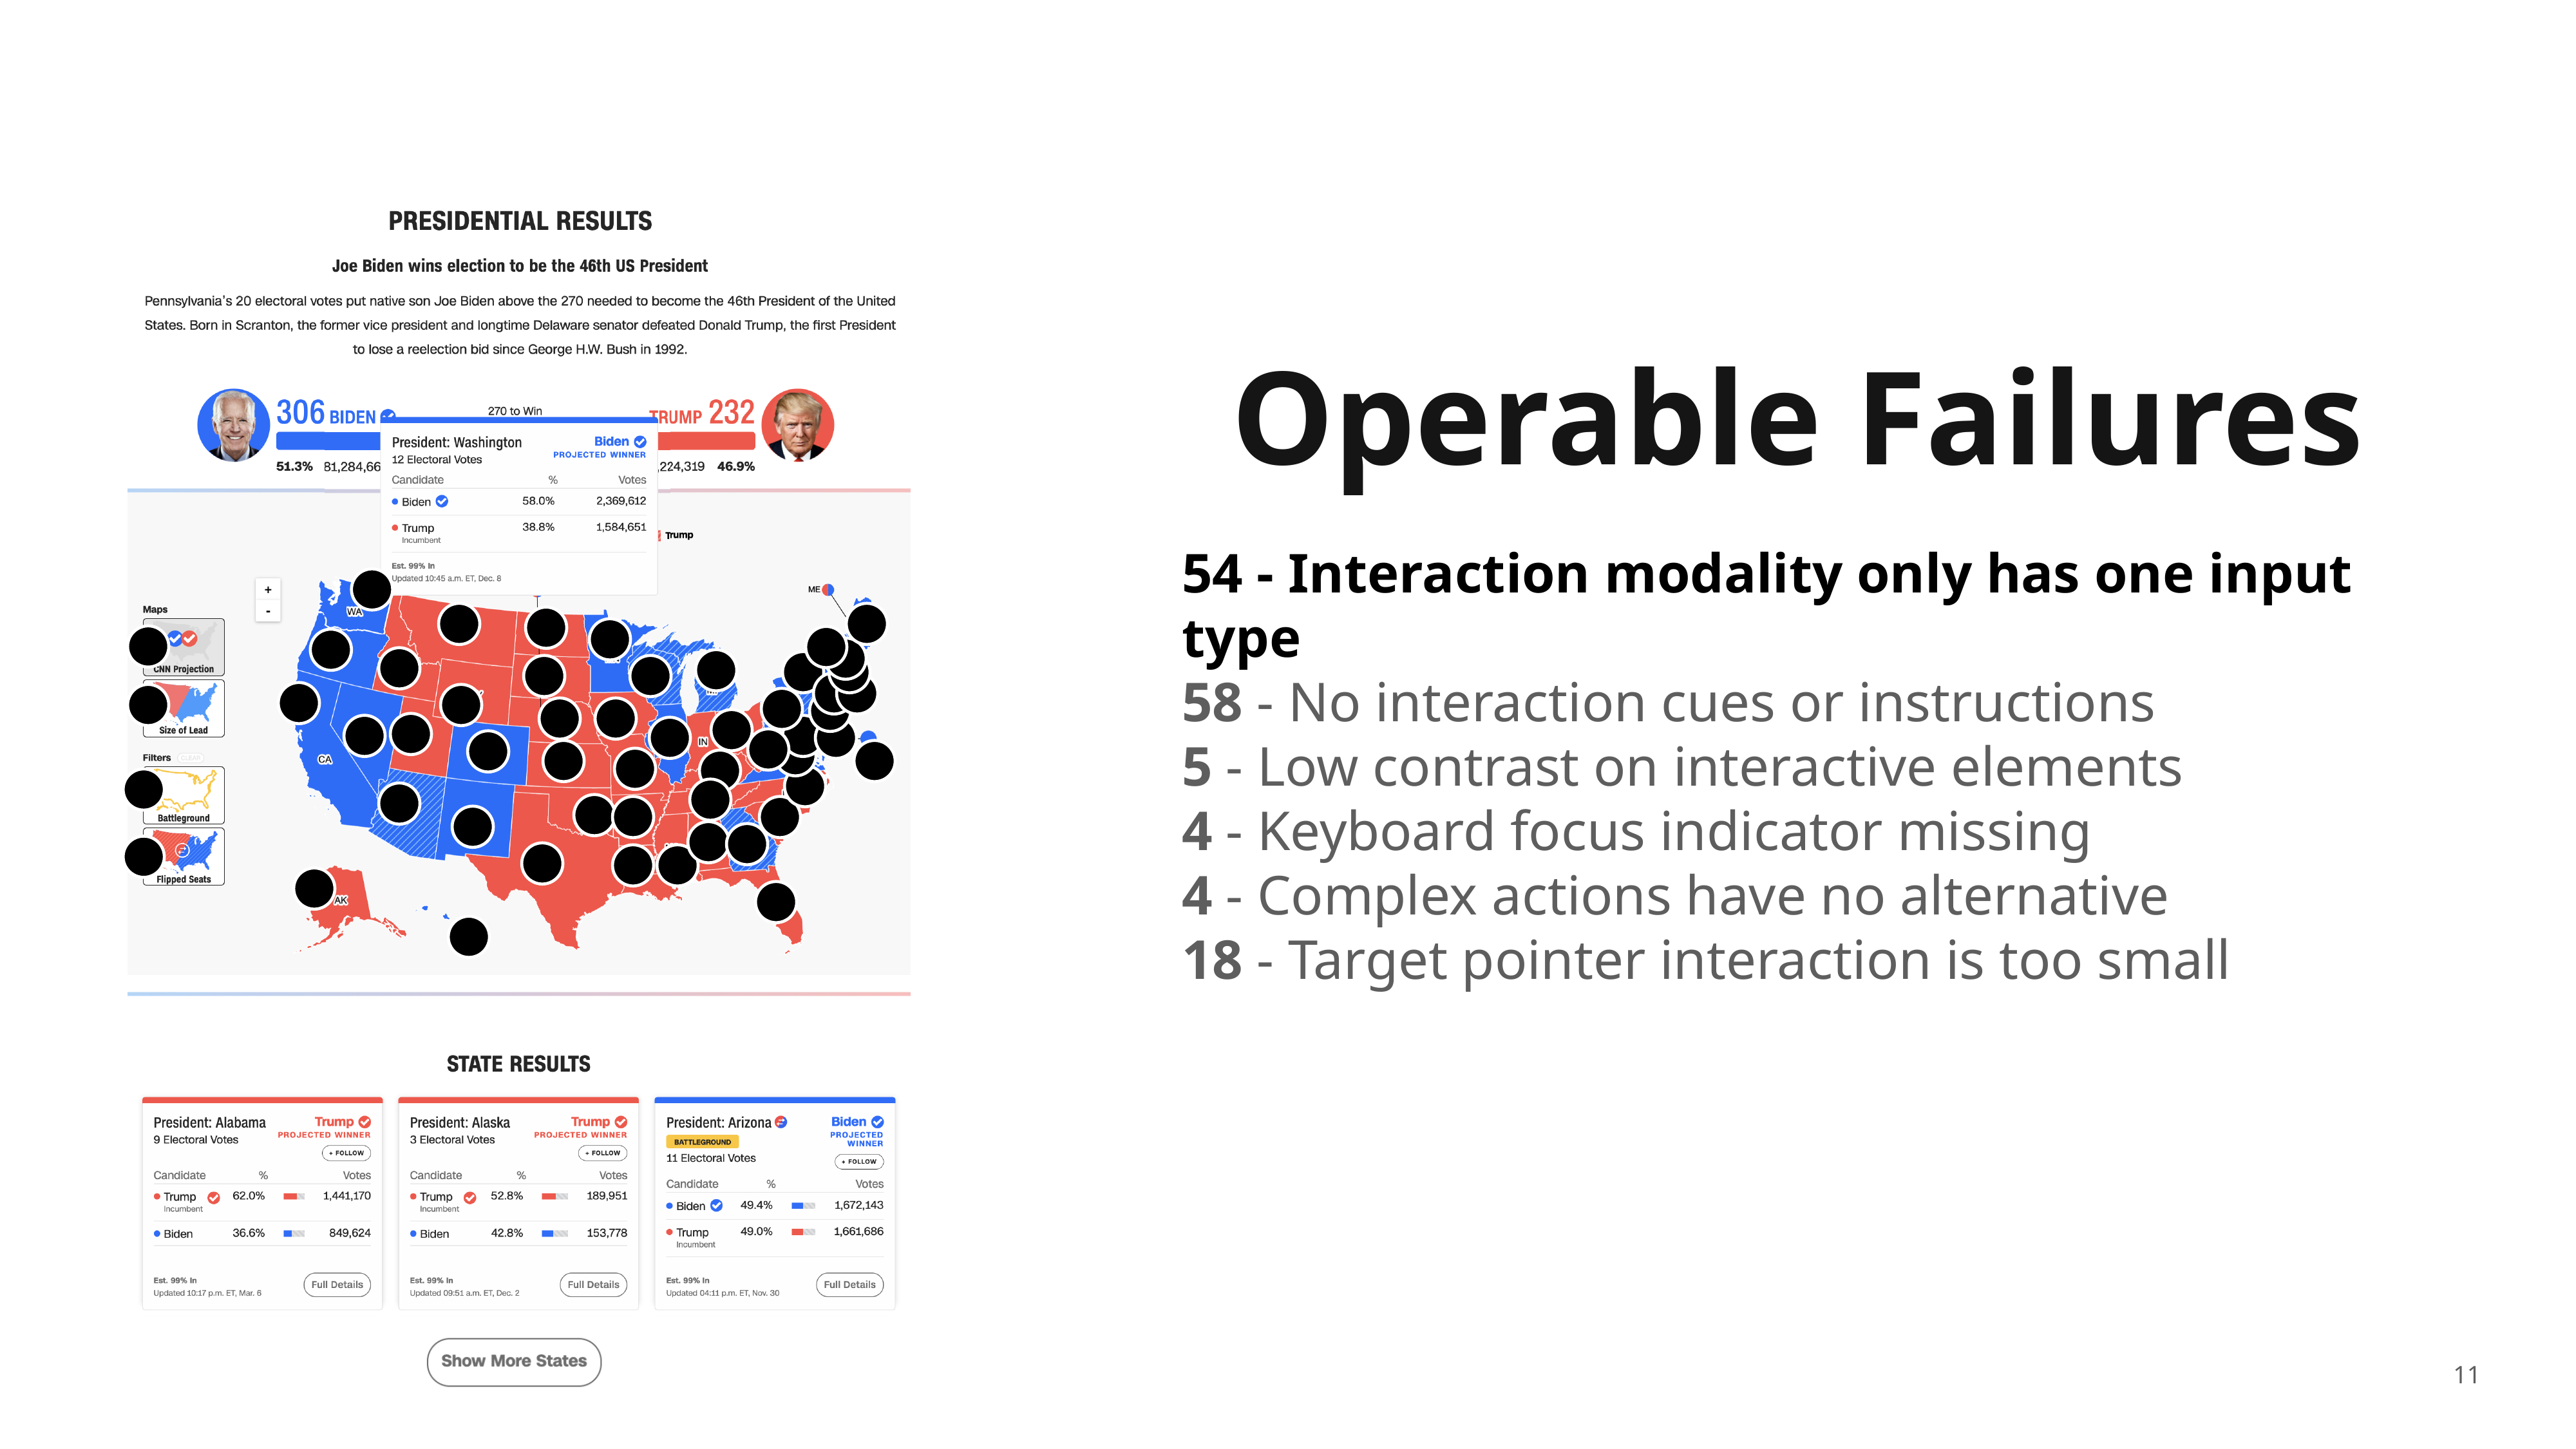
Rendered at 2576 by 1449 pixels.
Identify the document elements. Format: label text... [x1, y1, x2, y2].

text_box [122, 569, 896, 958]
text_box Operable Failures [1146, 330, 2448, 496]
text_box 11 [2423, 1354, 2488, 1422]
picture [127, 379, 911, 1406]
text_box 54 - Interaction modality only has one input type 58 - No interaction cues or instructions 5 - Low contrast on interactive elements 4 - Keyboard focus indicator missing 4 - Complex actions have no alternative 18 - Target pointer interaction is too small [1172, 535, 2461, 995]
picture [127, 196, 911, 363]
